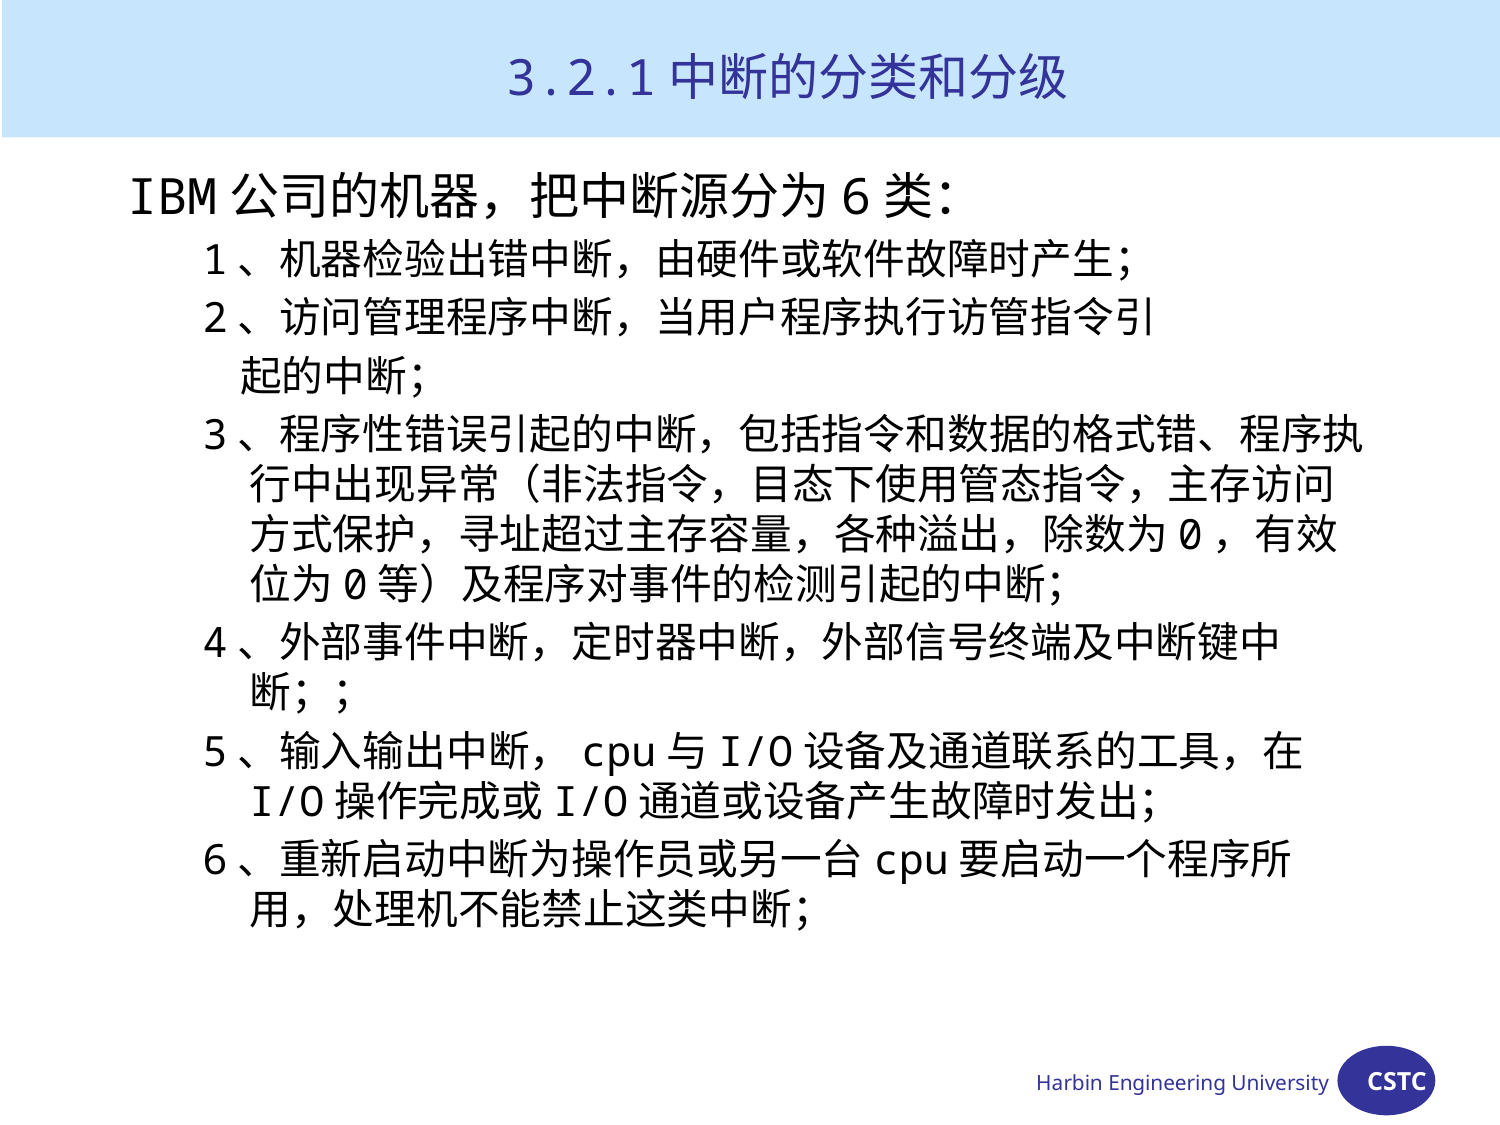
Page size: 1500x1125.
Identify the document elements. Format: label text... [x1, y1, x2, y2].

text_box 3.2.1中断的分类和分级 [112, 24, 1388, 126]
footer Harbin Engineering University [693, 1062, 1344, 1113]
list IBM公司的机器，把中断源分为6类： 1、机器检验出错中断，由硬件或软件故障时产生； 2、访问管理程序中断，当用户程序执行访管指令引 起的中断； 3、程序性错误引起的中断，包括指令和数据的格式错、程序执行中出现异常（非法指令，目态下使用管态指令，主存访问方式保护，寻址超过主存容量，各种溢出，除数为0，有效位为0等）及程序对事件的检测引起的中断； 4、外部事件中断，定时器中断，外部信号终端及中断键中断；； 5、输入输出中断，cpu与I/O设备及通道联系的工具，在I/O操作完成或I/O通道或设备产生故障时发出； 6、重新启动中断为操作员或另一台cpu要启动一个程序所用，处理机不能禁止这类中断； [112, 156, 1388, 946]
